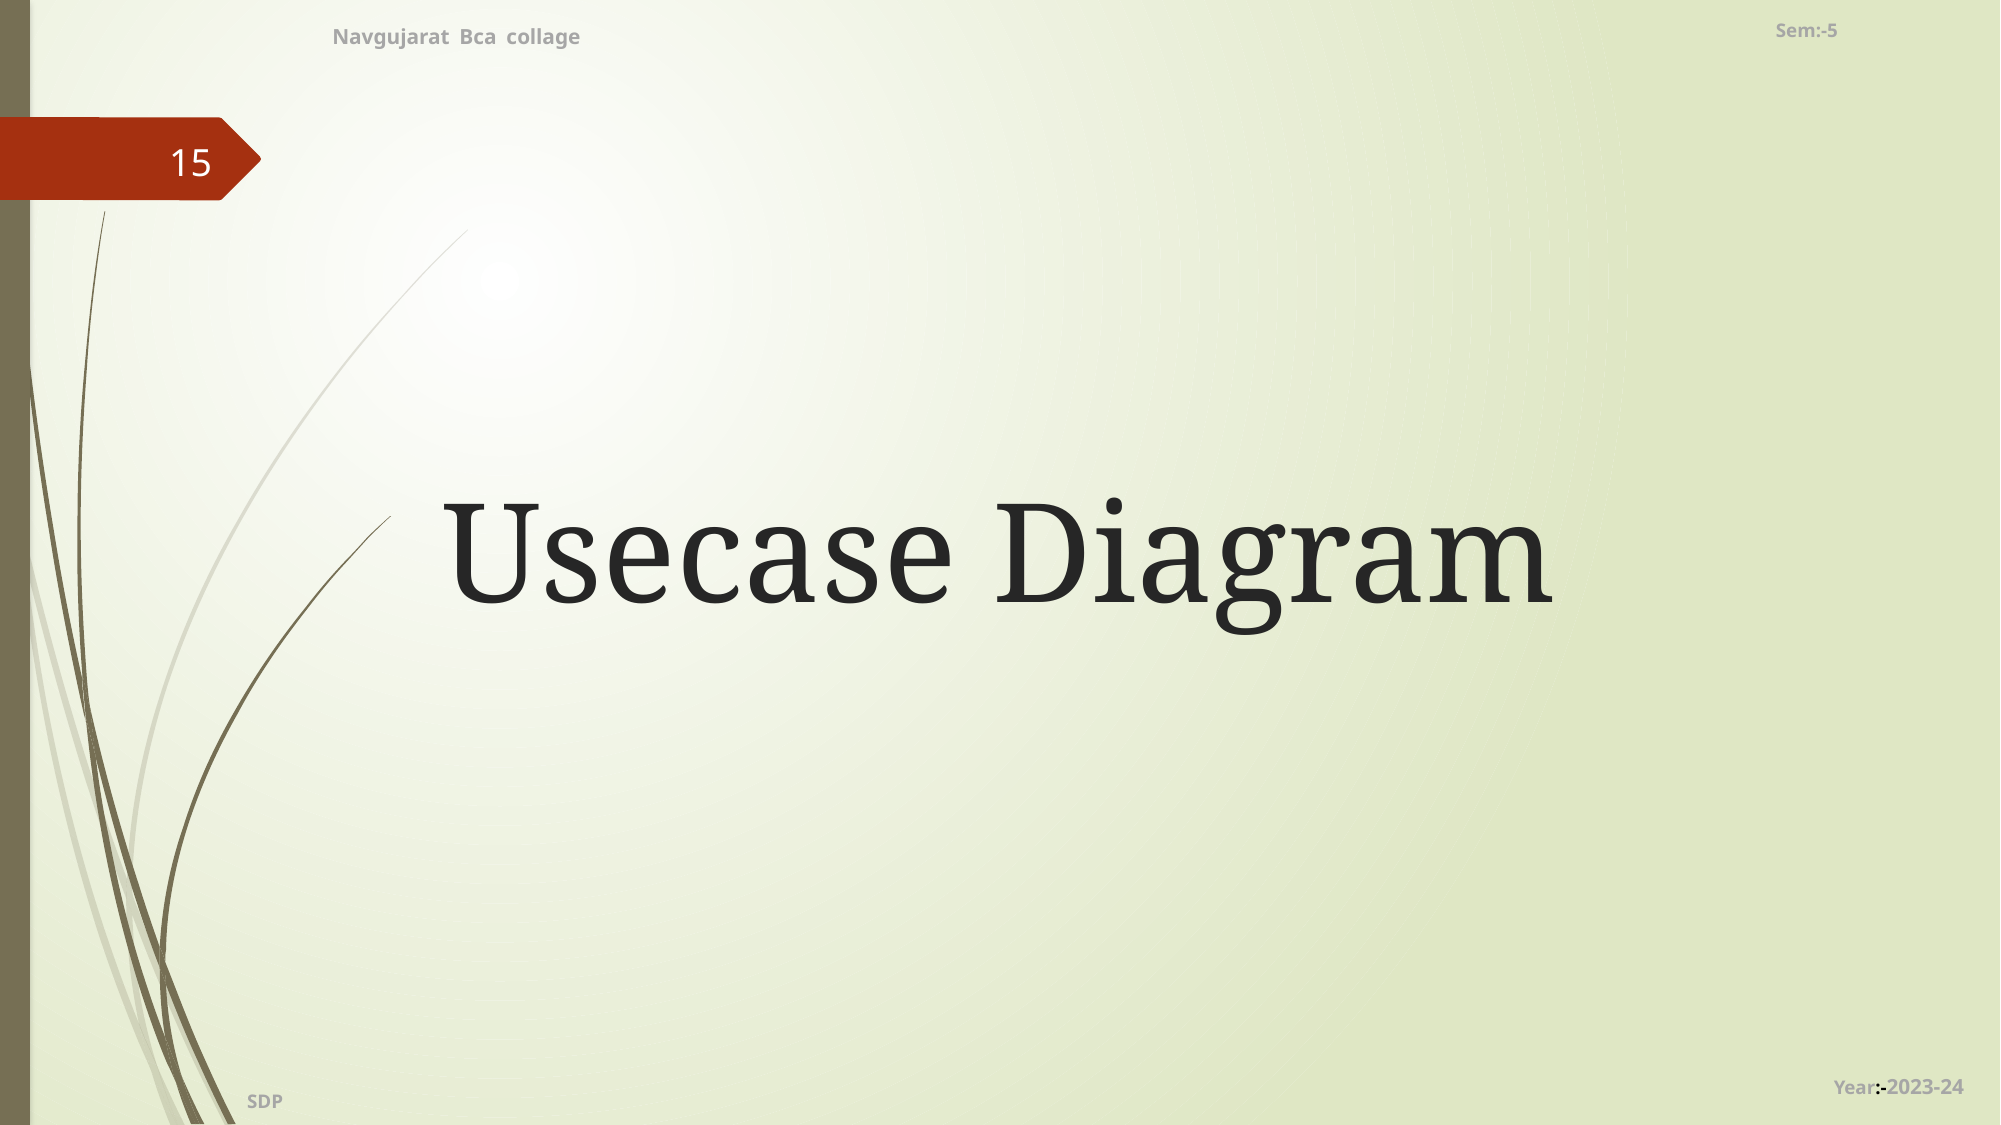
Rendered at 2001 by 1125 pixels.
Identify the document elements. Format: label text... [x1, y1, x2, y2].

text_box Year:-2023-24 [1818, 1056, 1984, 1117]
text_box Navgujarat Bca collage [317, 0, 1409, 60]
text_box 15 [154, 131, 1155, 192]
text_box SDP [232, 1082, 1233, 1120]
text_box Sem:-5 [1760, 0, 1926, 60]
title Usecase Diagram [269, 457, 1731, 668]
